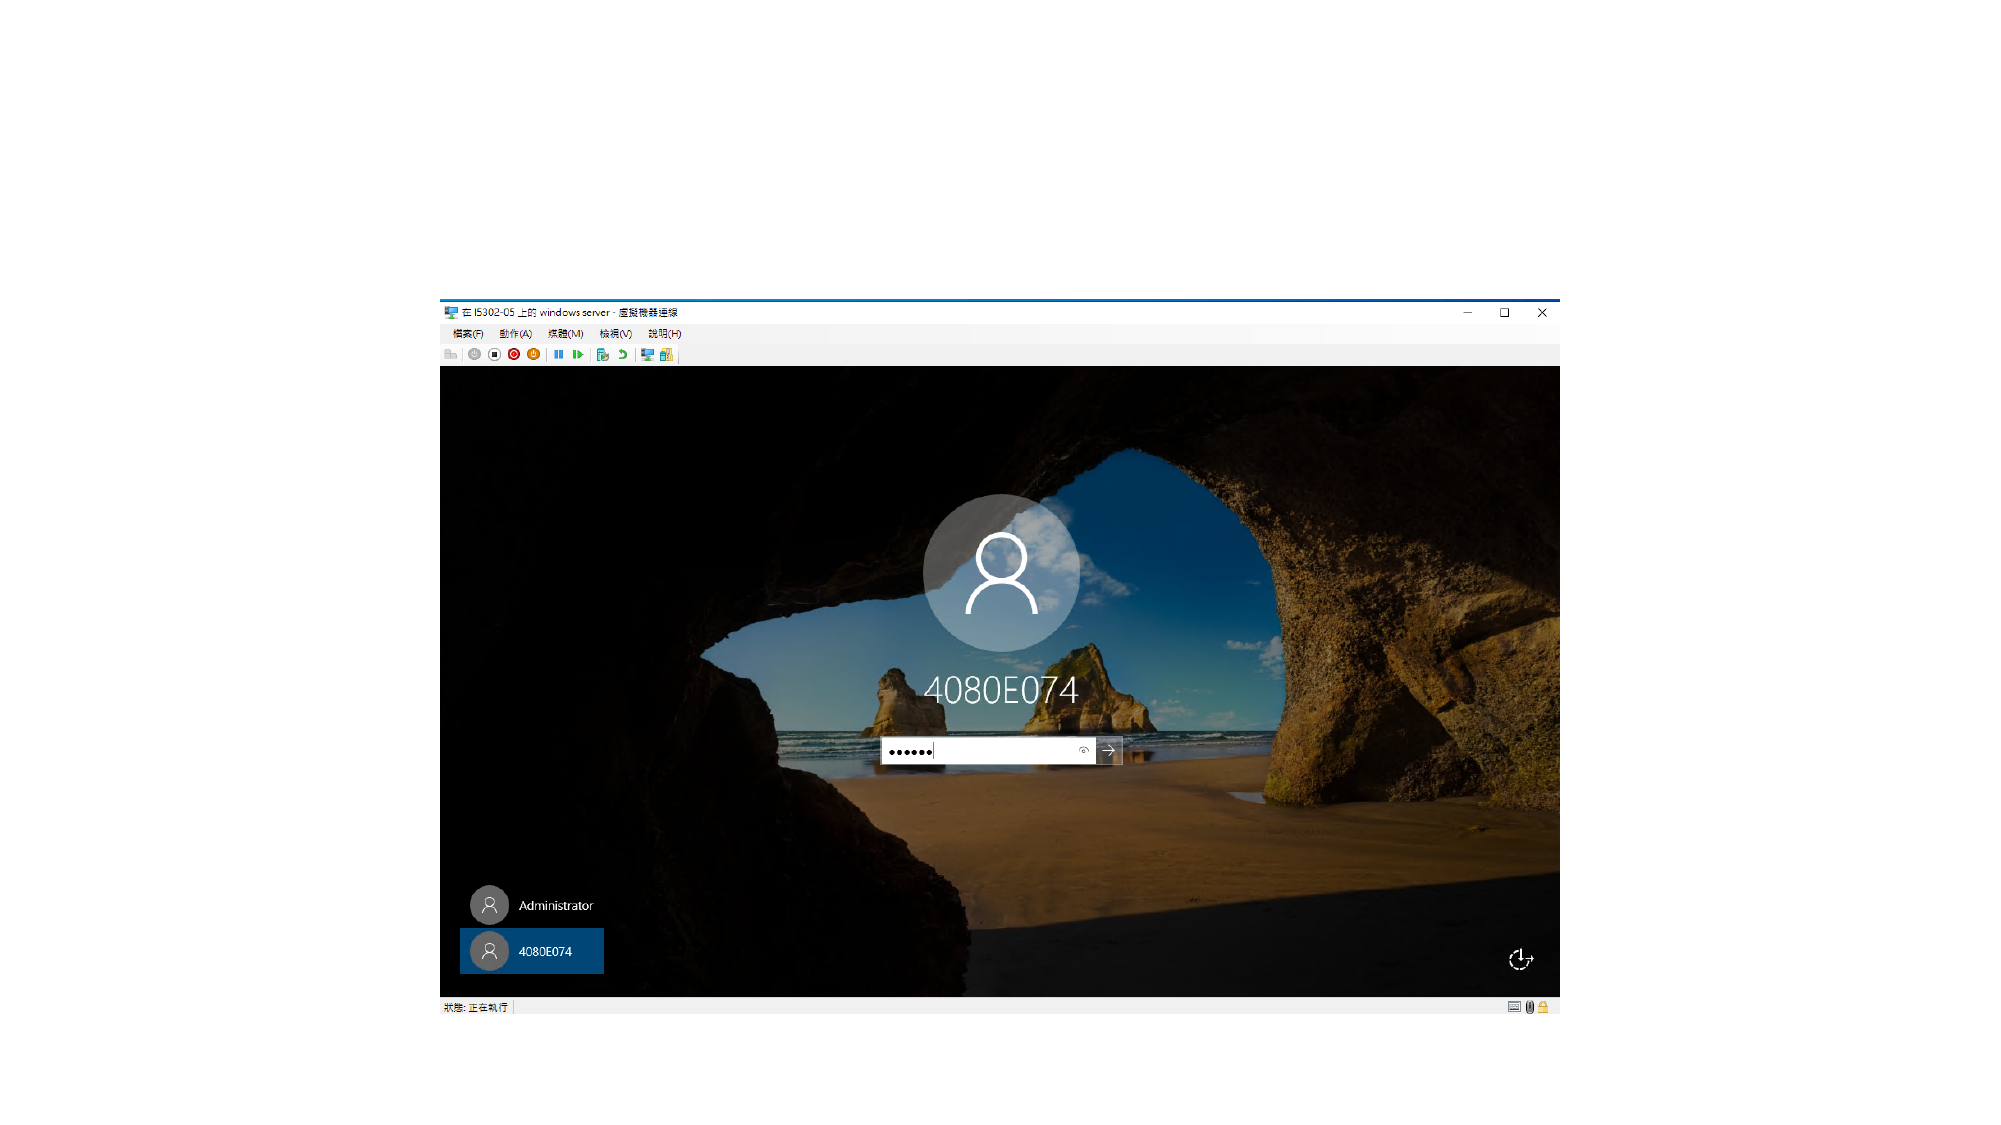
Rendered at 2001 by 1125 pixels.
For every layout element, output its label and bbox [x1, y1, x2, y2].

list [439, 299, 1560, 1014]
